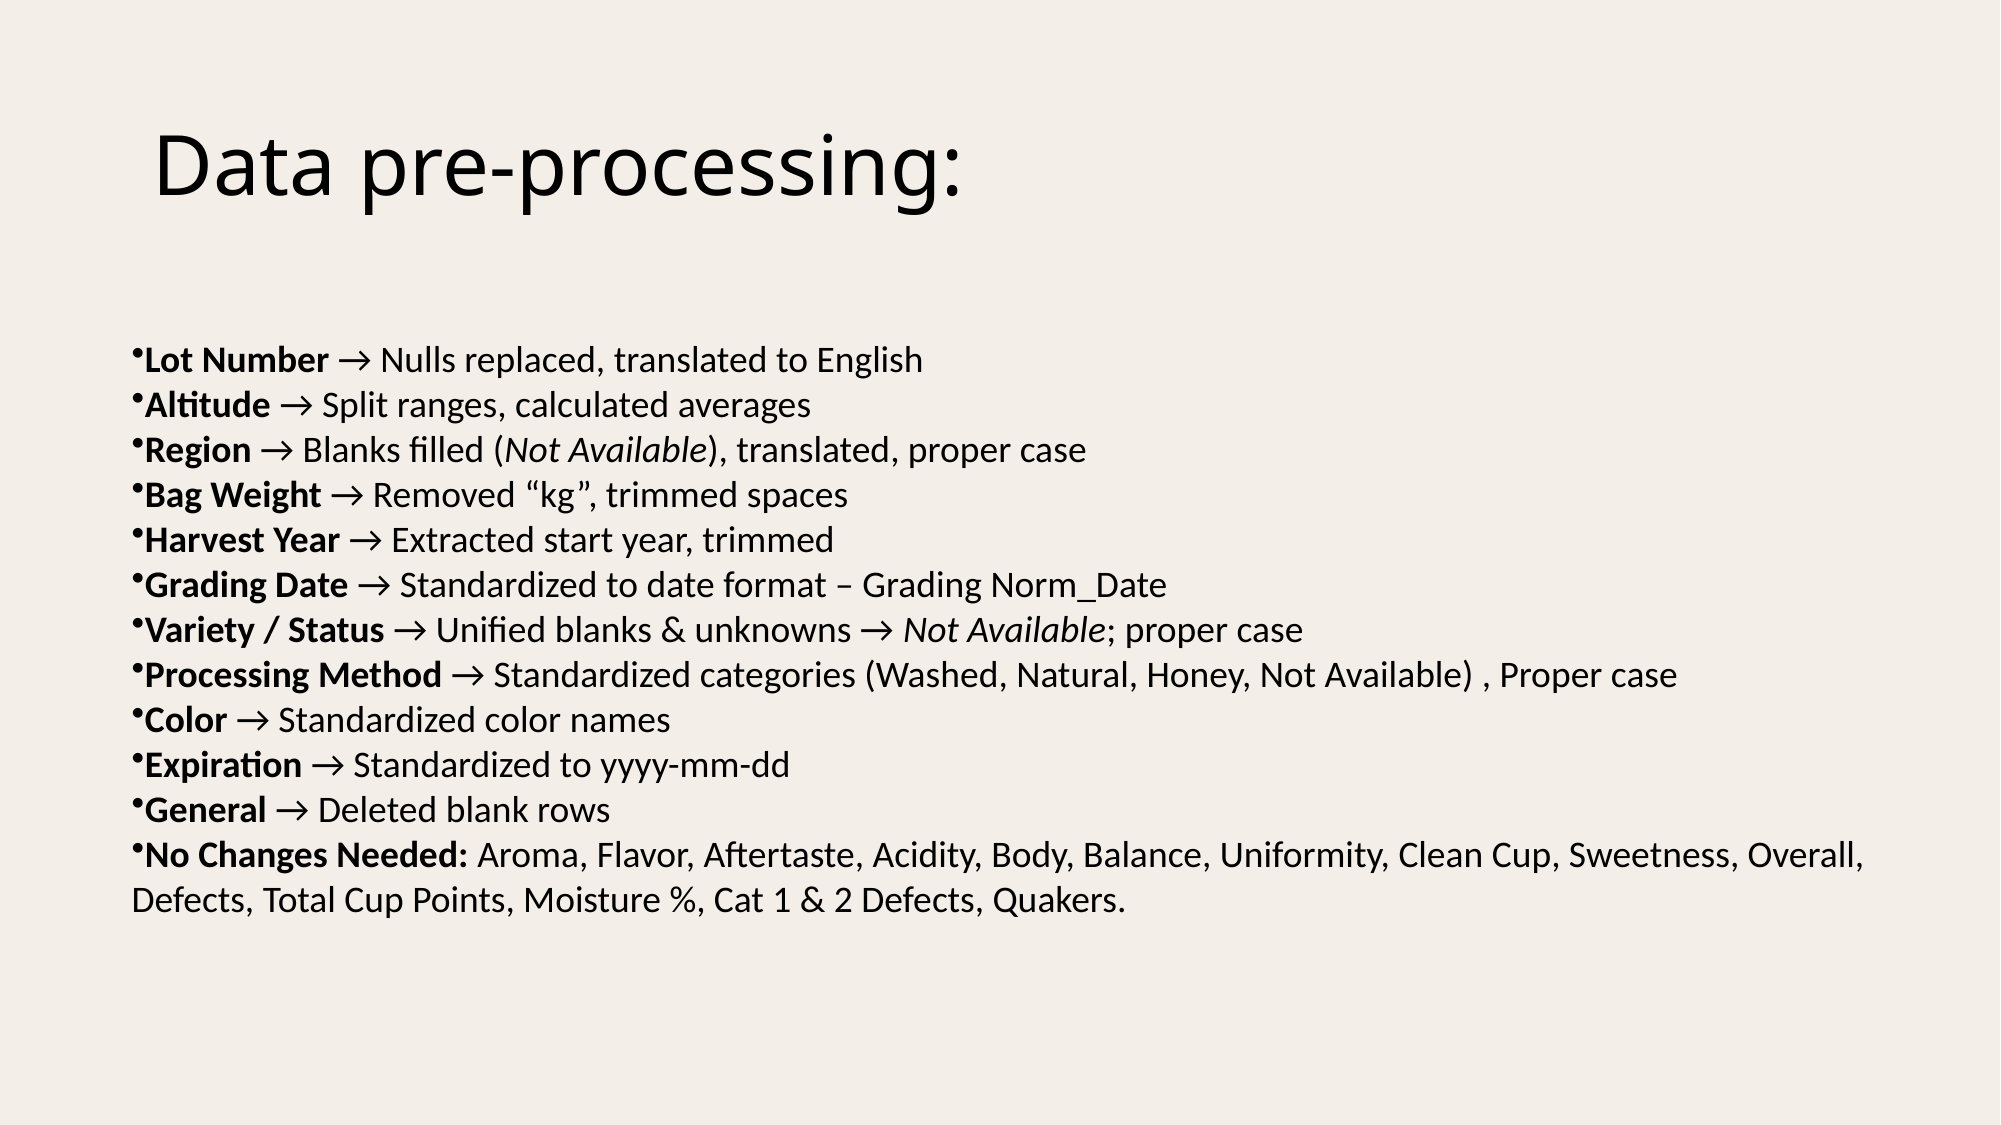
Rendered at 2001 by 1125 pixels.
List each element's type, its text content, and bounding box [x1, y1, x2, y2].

list Lot Number → Nulls replaced, translated to English Altitude → Split ranges, calculated averages Region → Blanks filled (Not Available), translated, proper case Bag Weight → Removed “kg”, trimmed spaces Harvest Year → Extracted start year, trimmed Grading Date → Standardized to date format – Grading Norm_Date Variety / Status → Unified blanks & unknowns → Not Available; proper case Processing Method → Standardized categories (Washed, Natural, Honey, Not Available) , Proper case Color → Standardized color names Expiration → Standardized to yyyy-mm-dd General → Deleted blank rows No Changes Needed: Aroma, Flavor, Aftertaste, Acidity, Body, Balance, Uniformity, Clean Cup, Sweetness, Overall, Defects, Total Cup Points, Moisture %, Cat 1 & 2 Defects, Quakers. [116, 278, 1917, 932]
title Data pre-processing: [137, 59, 1863, 278]
